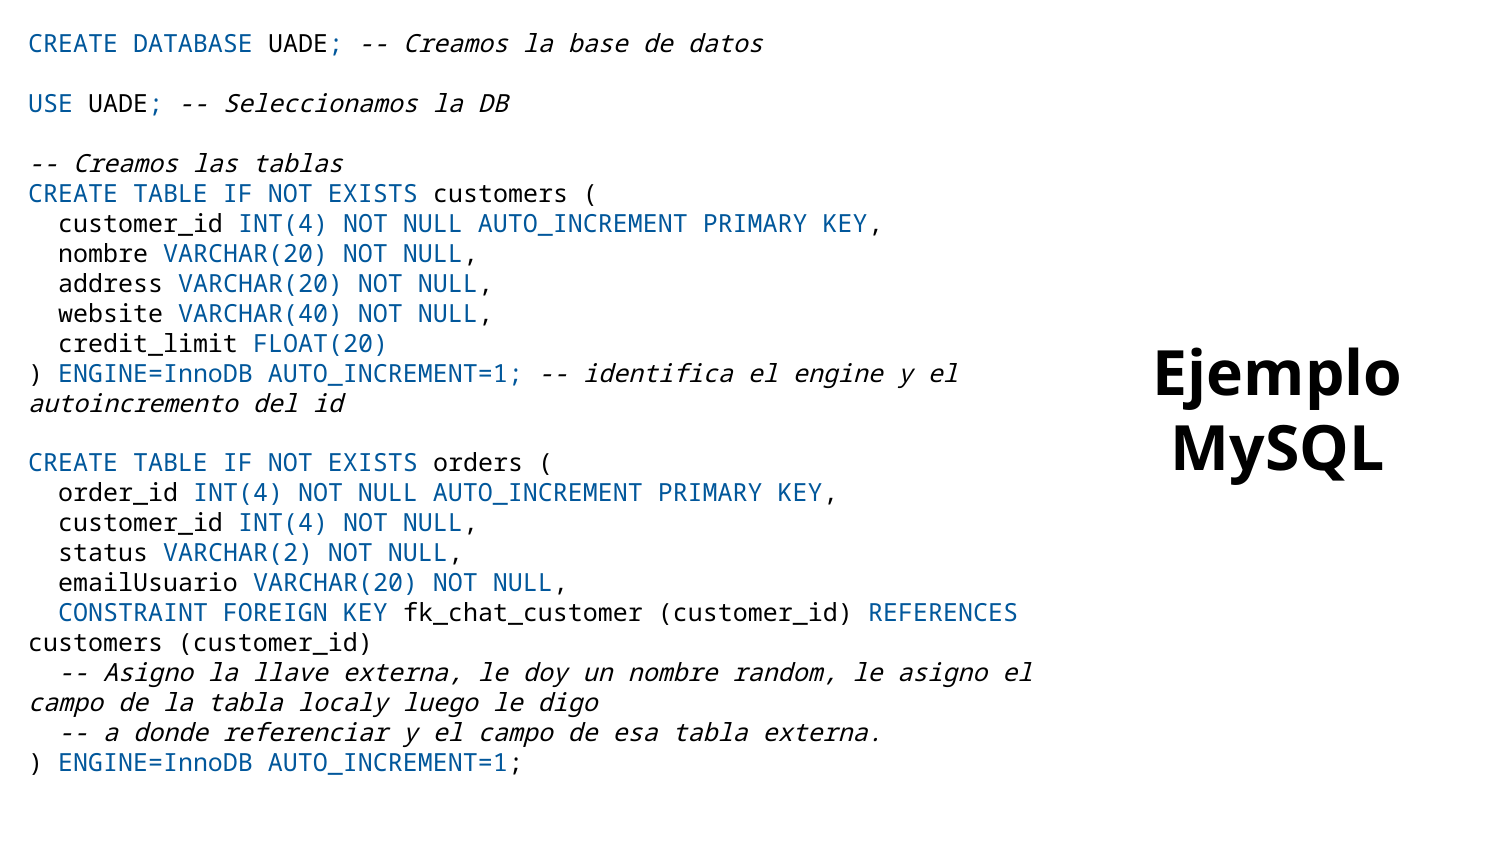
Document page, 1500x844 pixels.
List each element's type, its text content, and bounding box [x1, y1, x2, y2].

title Ejemplo MySQL [1119, 317, 1436, 422]
text_box CREATE DATABASE UADE; -- Creamos la base de datos USE UADE; -- Seleccionamos la DB -- Creamos las tablas CREATE TABLE IF NOT EXISTS customers ( customer_id INT(4) NOT NULL AUTO_INCREMENT PRIMARY KEY, nombre VARCHAR(20) NOT NULL, address VARCHAR(20) NOT NULL, website VARCHAR(40) NOT NULL, credit_limit FLOAT(20) ) ENGINE=InnoDB AUTO_INCREMENT=1; -- identifica el engine y el autoincremento del id CREATE TABLE IF NOT EXISTS orders ( order_id INT(4) NOT NULL AUTO_INCREMENT PRIMARY KEY, customer_id INT(4) NOT NULL, status VARCHAR(2) NOT NULL, emailUsuario VARCHAR(20) NOT NULL, CONSTRAINT FOREIGN KEY fk_chat_customer (customer_id) REFERENCES customers (customer_id) -- Asigno la llave externa, le doy un nombre random, le asigno el campo de la tabla localy luego le digo -- a donde referenciar y el campo de esa tabla externa. ) ENGINE=InnoDB AUTO_INCREMENT=1; [13, 12, 1137, 822]
